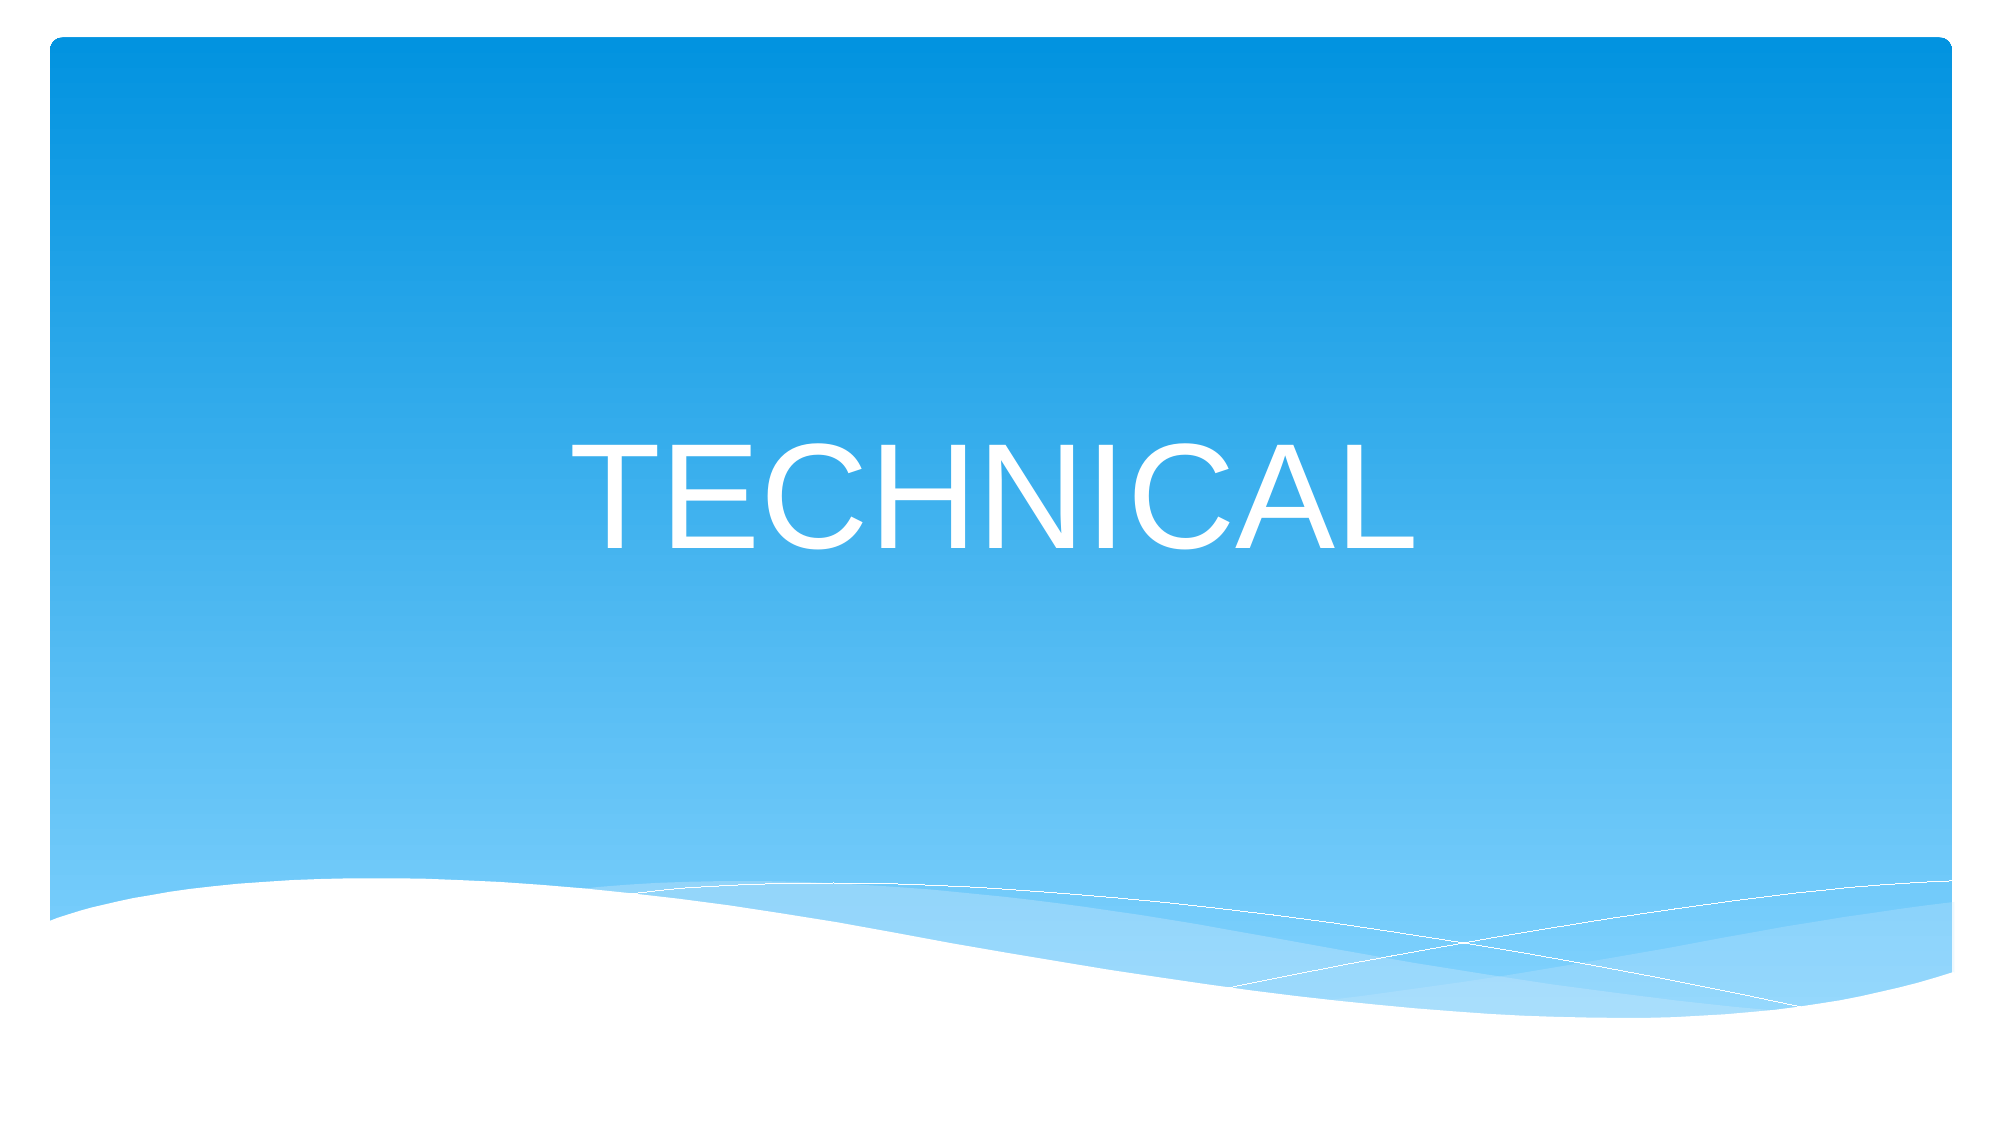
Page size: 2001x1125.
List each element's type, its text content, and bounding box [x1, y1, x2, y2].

title [150, 262, 1850, 555]
subtitle TECHNICAL [237, 390, 1752, 661]
